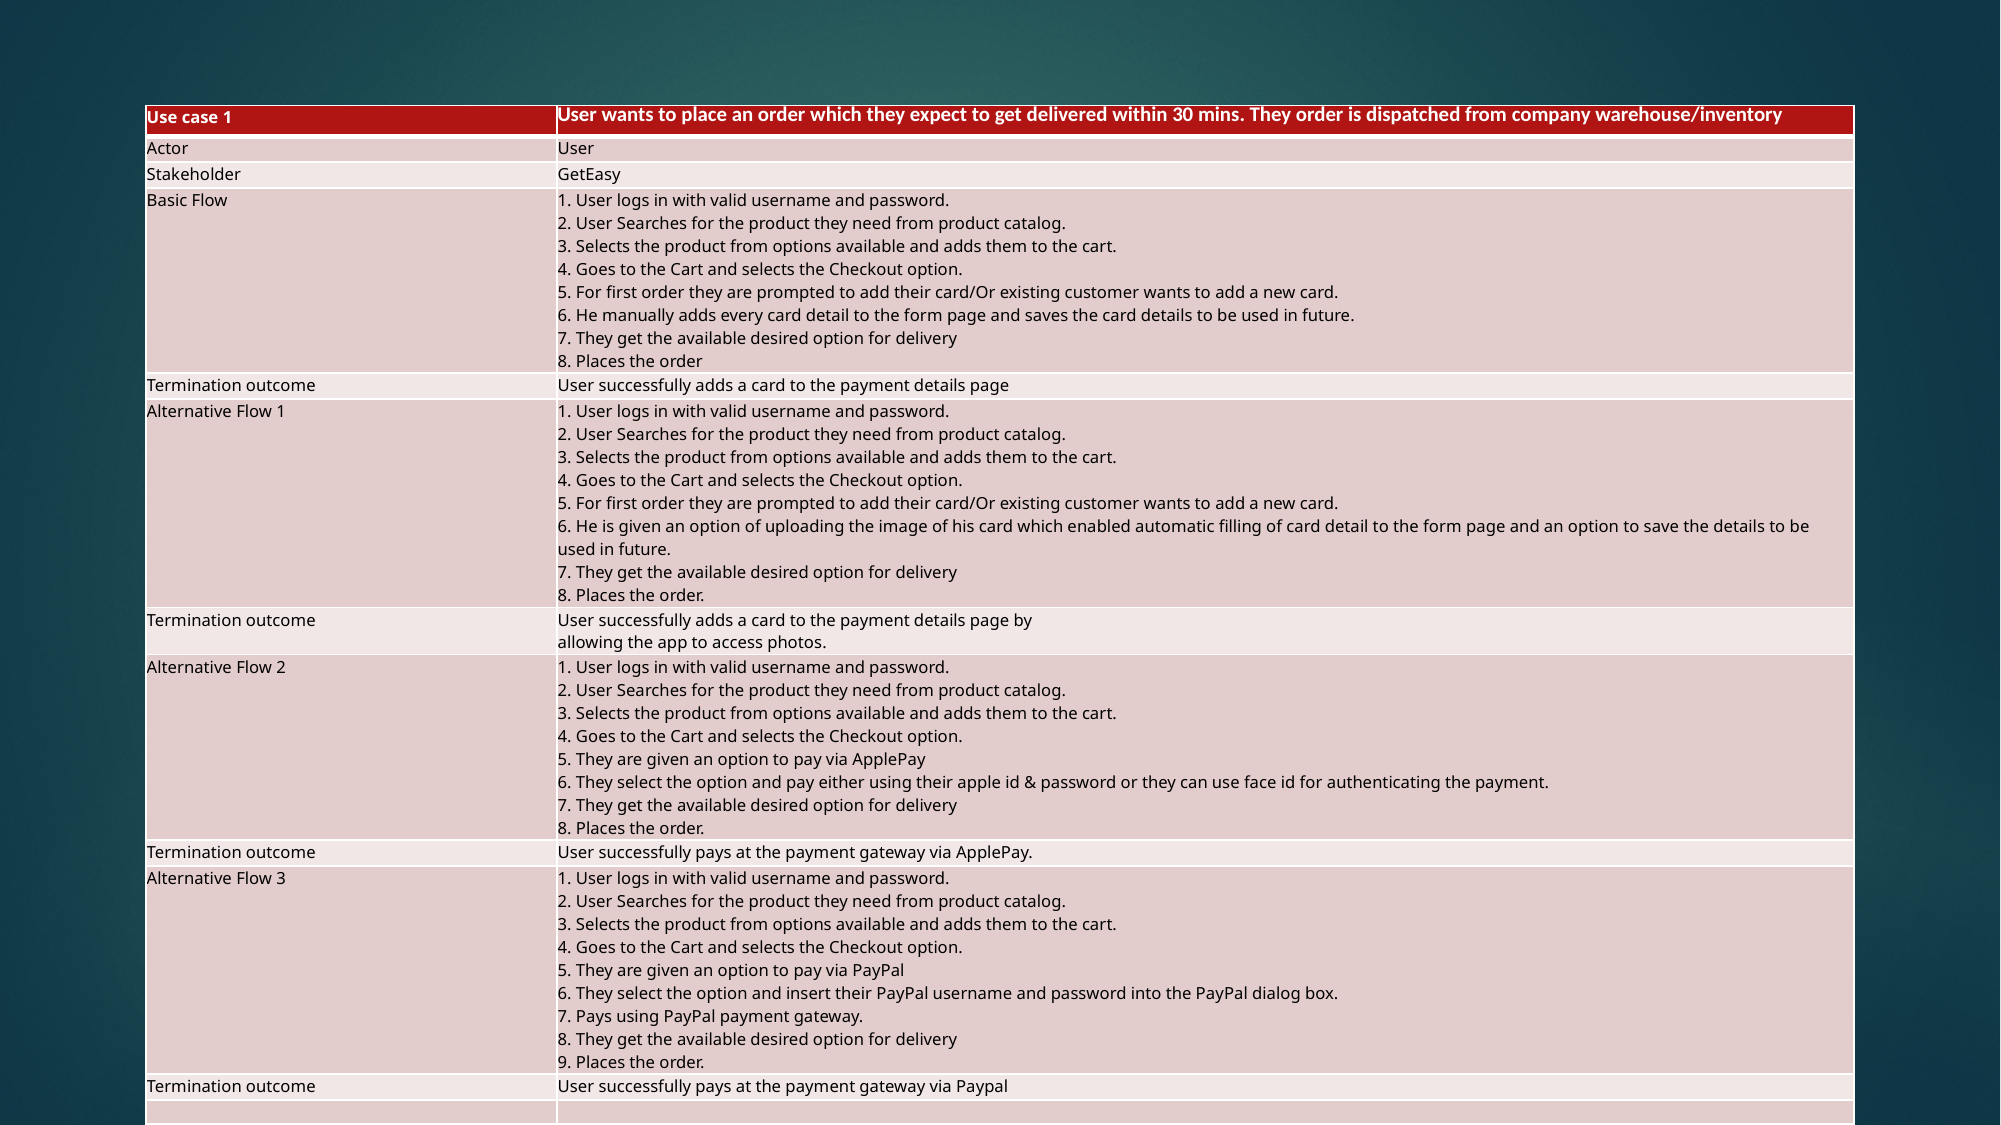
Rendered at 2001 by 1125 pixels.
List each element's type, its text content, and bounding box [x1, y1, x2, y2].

table_cell 1. User logs in with valid username and password. 2. User Searches for the product they need from product catalog. 3. Selects the product from options available and adds them to the cart. 4. Goes to the Cart and selects the Checkout option. 5. For first order they are prompted to add their card/Or existing customer wants to add a new card. 6. He manually adds every card detail to the form page and saves the card details to be used in future. 7. They get the available desired option for delivery 8. Places the order [558, 189, 1853, 372]
table_cell User successfully adds a card to the payment details page by allowing the app to access photos. [558, 608, 1853, 654]
table_cell Termination outcome [147, 608, 556, 654]
table_cell Alternative Flow 2 [147, 655, 556, 839]
table_header Use case 1 [147, 106, 556, 134]
table_cell Termination outcome [147, 374, 556, 398]
table_cell [558, 1101, 1853, 1123]
table_cell Alternative Flow 1 [147, 400, 556, 607]
table_cell [147, 1101, 556, 1123]
table_cell Basic Flow [147, 189, 556, 372]
table_cell 1. User logs in with valid username and password. 2. User Searches for the product they need from product catalog. 3. Selects the product from options available and adds them to the cart. 4. Goes to the Cart and selects the Checkout option. 5. They are given an option to pay via ApplePay 6. They select the option and pay either using their apple id & password or they can use face id for authenticating the payment. 7. They get the available desired option for delivery 8. Places the order. [558, 655, 1853, 839]
table_cell Stakeholder [147, 163, 556, 187]
table_cell User successfully adds a card to the payment details page [558, 374, 1853, 398]
table_cell Termination outcome [147, 841, 556, 865]
table_cell Alternative Flow 3 [147, 867, 556, 1073]
table_header User wants to place an order which they expect to get delivered within 30 mins. They order is dispatched from company warehouse/inventory [558, 106, 1853, 134]
text_box [0, 0, 2000, 1125]
table_cell Actor [147, 139, 556, 161]
table_cell User [558, 139, 1853, 161]
table_cell Termination outcome [147, 1075, 556, 1099]
table_cell 1. User logs in with valid username and password. 2. User Searches for the product they need from product catalog. 3. Selects the product from options available and adds them to the cart. 4. Goes to the Cart and selects the Checkout option. 5. They are given an option to pay via PayPal 6. They select the option and insert their PayPal username and password into the PayPal dialog box. 7. Pays using PayPal payment gateway. 8. They get the available desired option for delivery 9. Places the order. [558, 867, 1853, 1073]
table_cell GetEasy [558, 163, 1853, 187]
table_cell User successfully pays at the payment gateway via Paypal [558, 1075, 1853, 1099]
table_cell User successfully pays at the payment gateway via ApplePay. [558, 841, 1853, 865]
table_cell 1. User logs in with valid username and password. 2. User Searches for the product they need from product catalog. 3. Selects the product from options available and adds them to the cart. 4. Goes to the Cart and selects the Checkout option. 5. For first order they are prompted to add their card/Or existing customer wants to add a new card. 6. He is given an option of uploading the image of his card which enabled automatic filling of card detail to the form page and an option to save the details to be used in future. 7. They get the available desired option for delivery 8. Places the order. [558, 400, 1853, 607]
